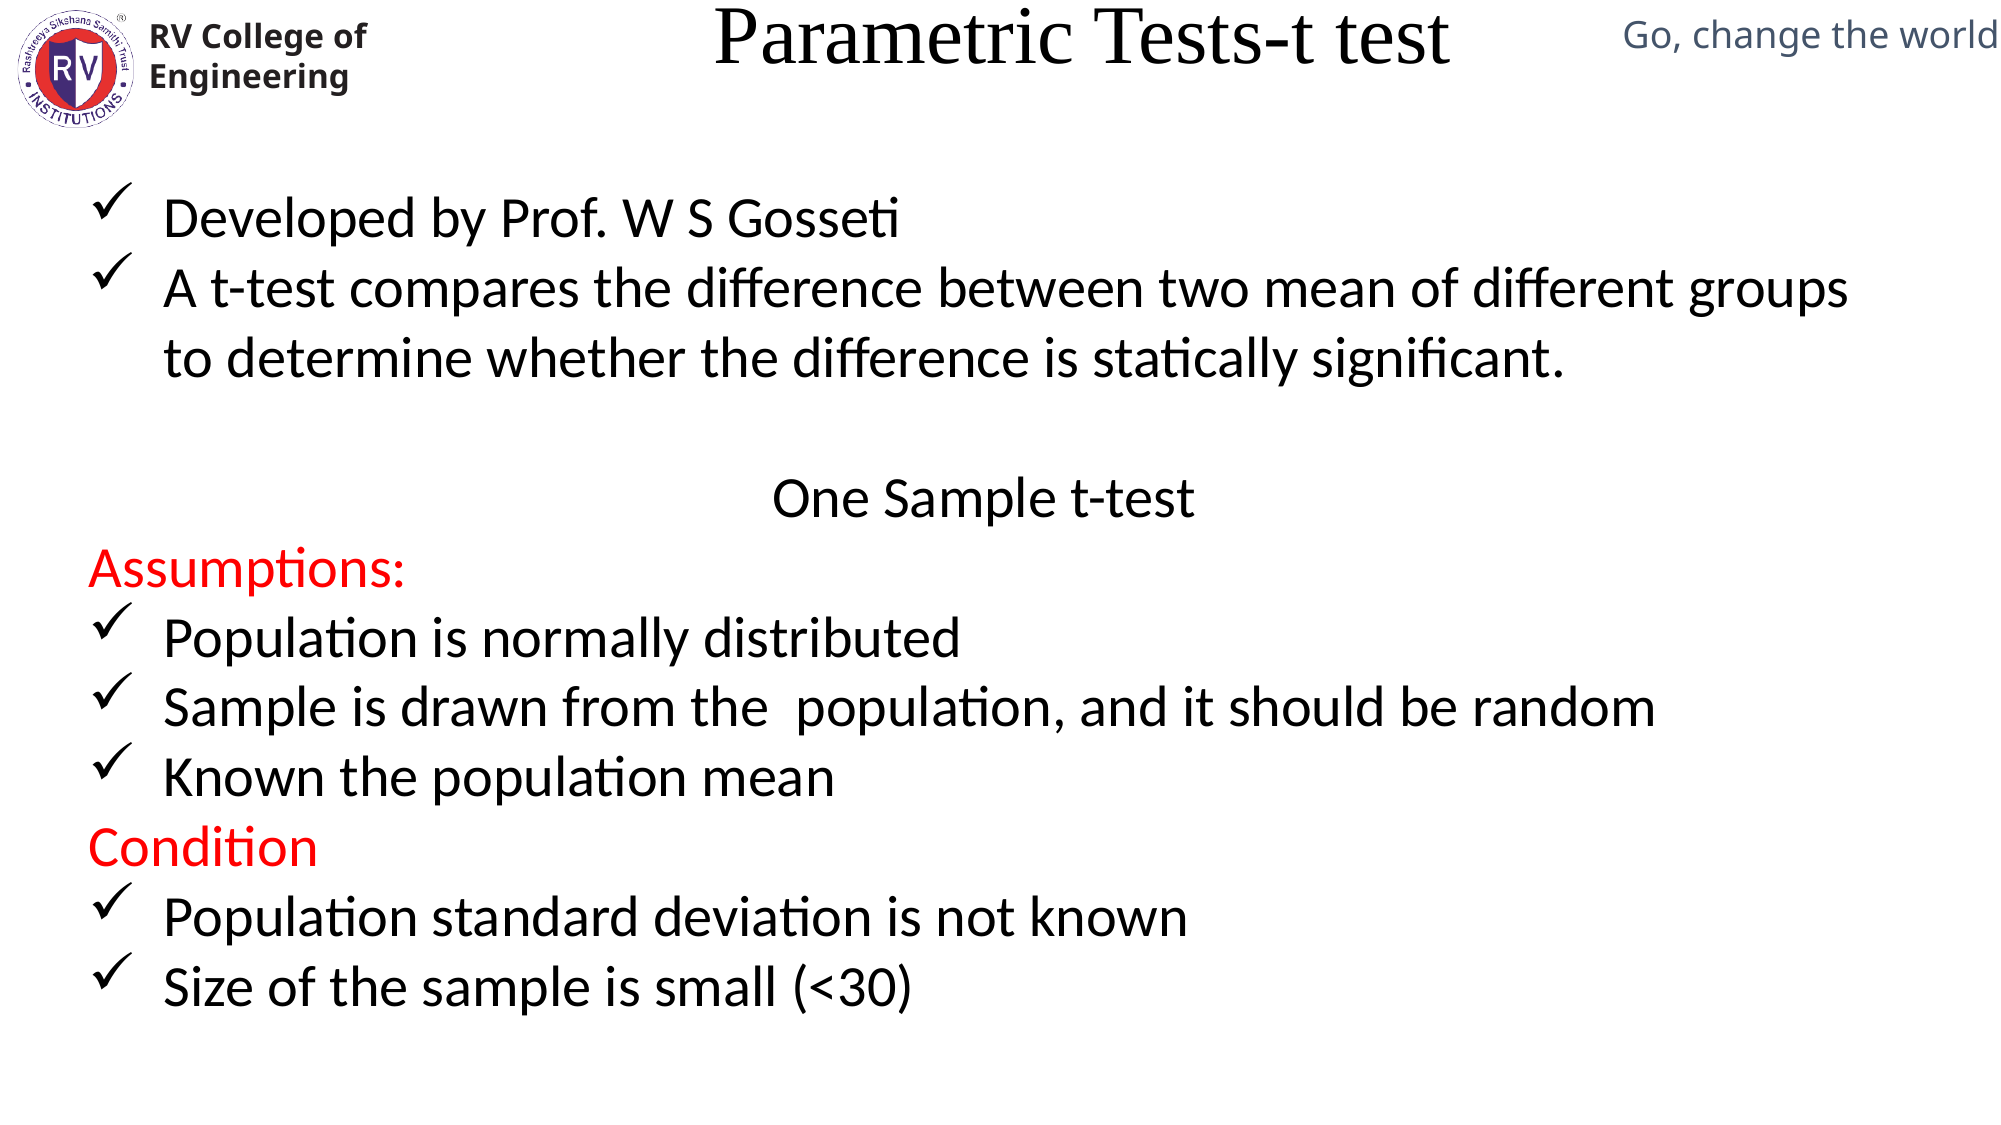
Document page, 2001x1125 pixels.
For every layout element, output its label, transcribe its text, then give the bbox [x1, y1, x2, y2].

text_box Mechanical Engineering Department [735, 45, 2000, 241]
picture [17, 10, 134, 128]
text_box Developed by Prof. W S Gosseti A t-test compares the difference between two mean of different groups to determine whether the difference is statically significant. One Sample t-test Assumptions: Population is normally distributed Sample is drawn from the population, and it should be random Known the population mean Condition Population standard deviation is not known Size of the sample is small (<30) [74, 171, 1908, 1026]
text_box Parametric Tests-t test [261, 0, 1926, 88]
